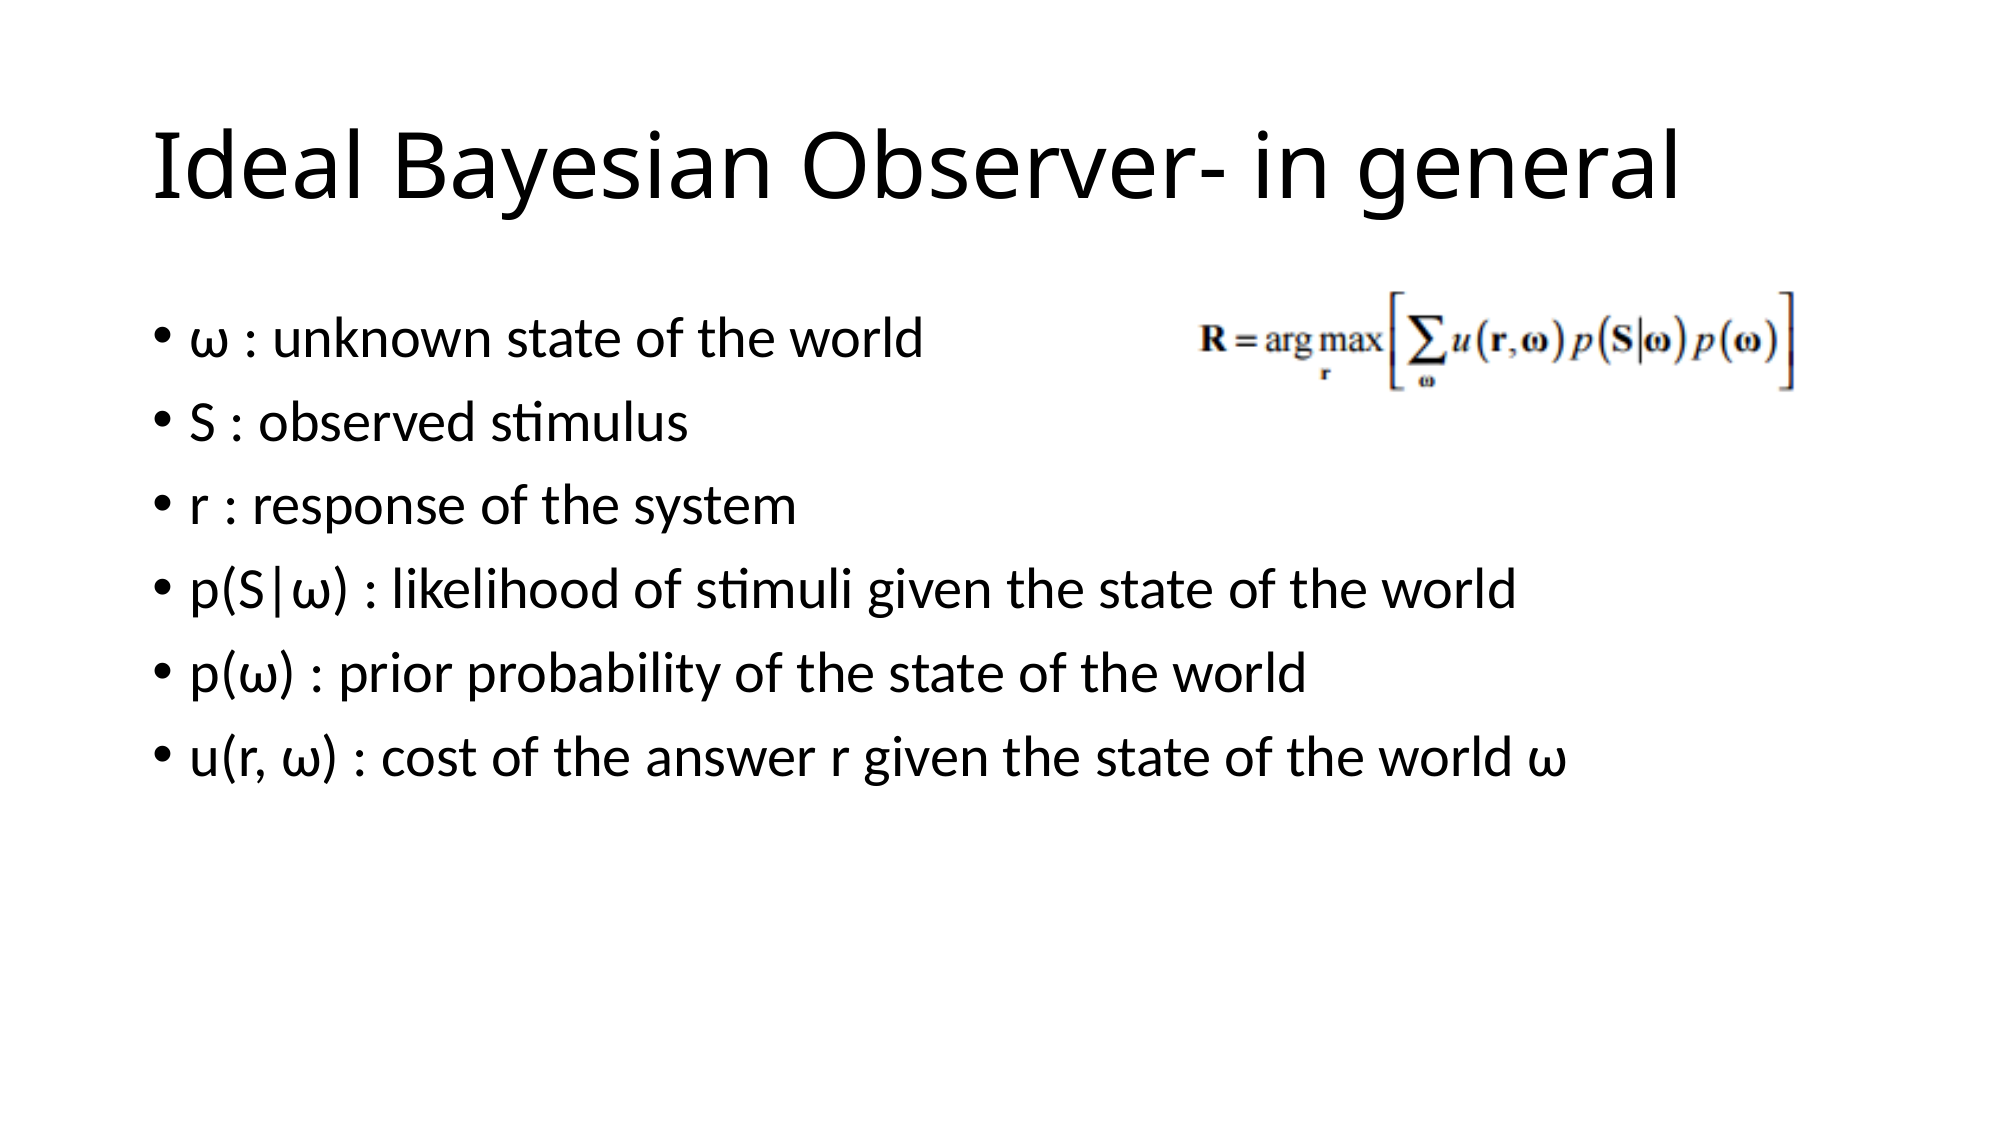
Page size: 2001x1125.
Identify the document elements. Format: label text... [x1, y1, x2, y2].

list ω : unknown state of the world S : observed stimulus r : response of the system p(S|ω) : likelihood of stimuli given the state of the world p(ω) : prior probability of the state of the world u(r, ω) : cost of the answer r given the state of the world ω [137, 299, 1863, 1014]
picture [1106, 226, 1863, 449]
title Ideal Bayesian Observer- in general [137, 59, 1863, 278]
